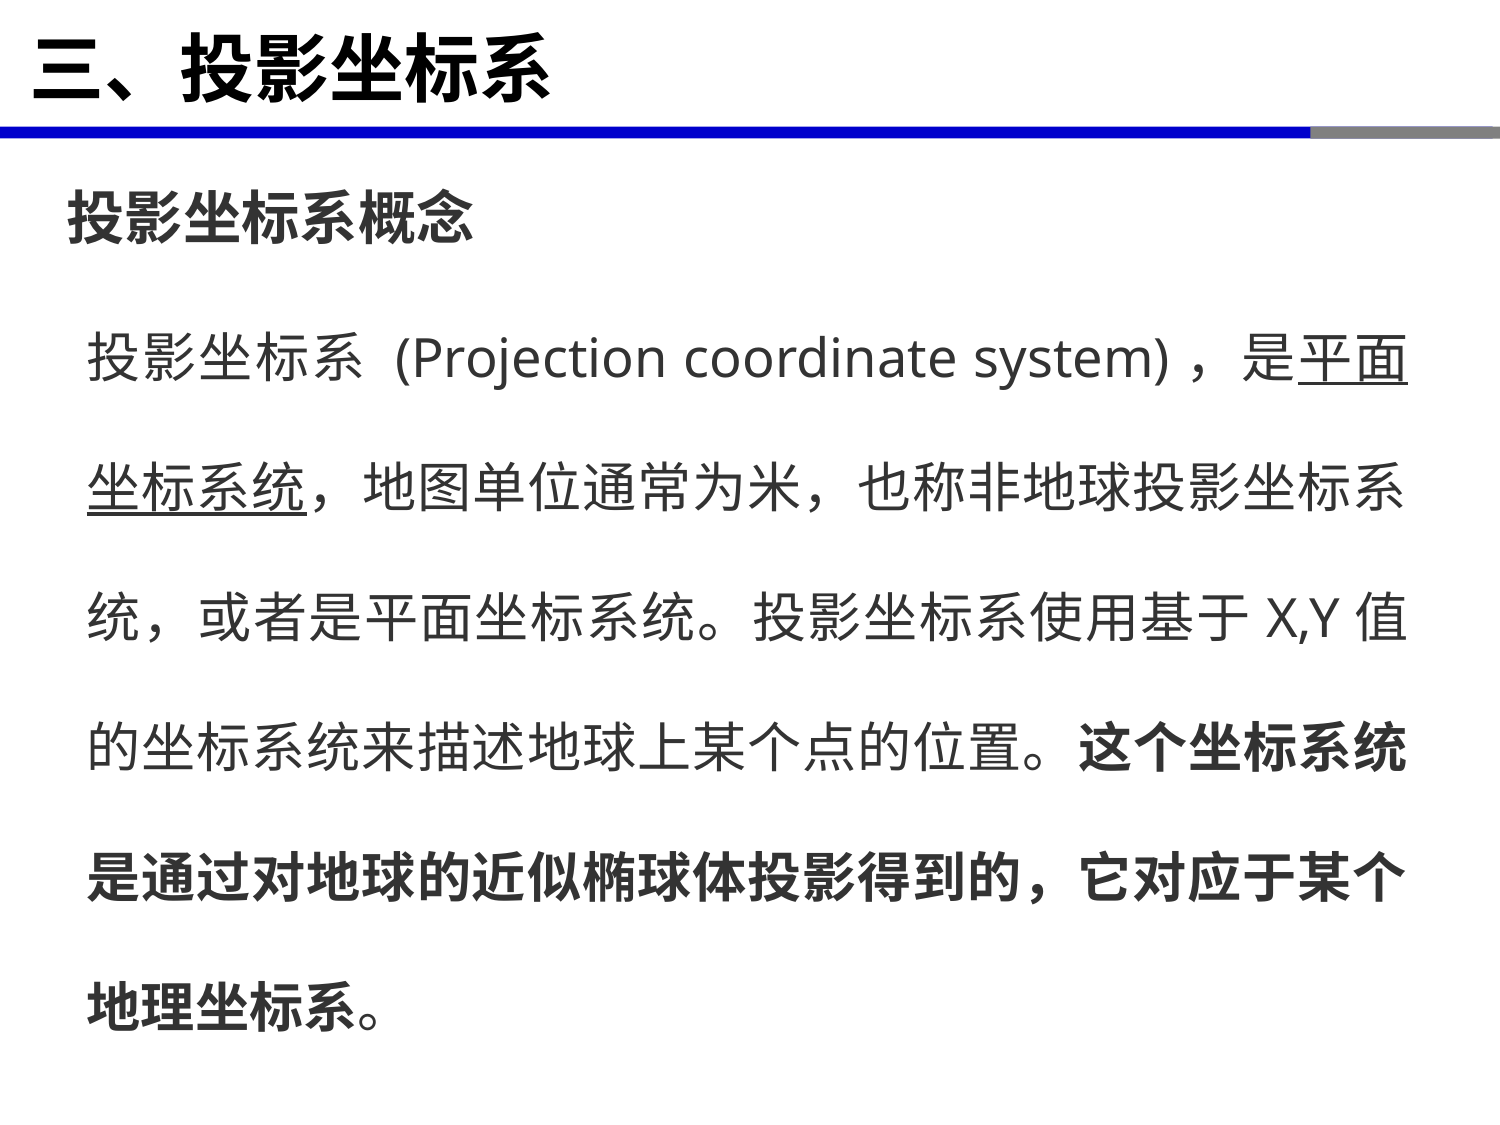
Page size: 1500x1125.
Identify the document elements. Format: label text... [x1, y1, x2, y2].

title 三、投影坐标系 [0, 1, 1479, 132]
text_box 投影坐标系概念 [52, 138, 1448, 259]
text_box 投影坐标系 (Projection coordinate system)，是平面坐标系统，地图单位通常为米，也称非地球投影坐标系统，或者是平面坐标系统。投影坐标系使用基于X,Y值的坐标系统来描述地球上某个点的位置。这个坐标系统是通过对地球的近似椭球体投影得到的，它对应于某个地理坐标系。 [71, 251, 1424, 1046]
